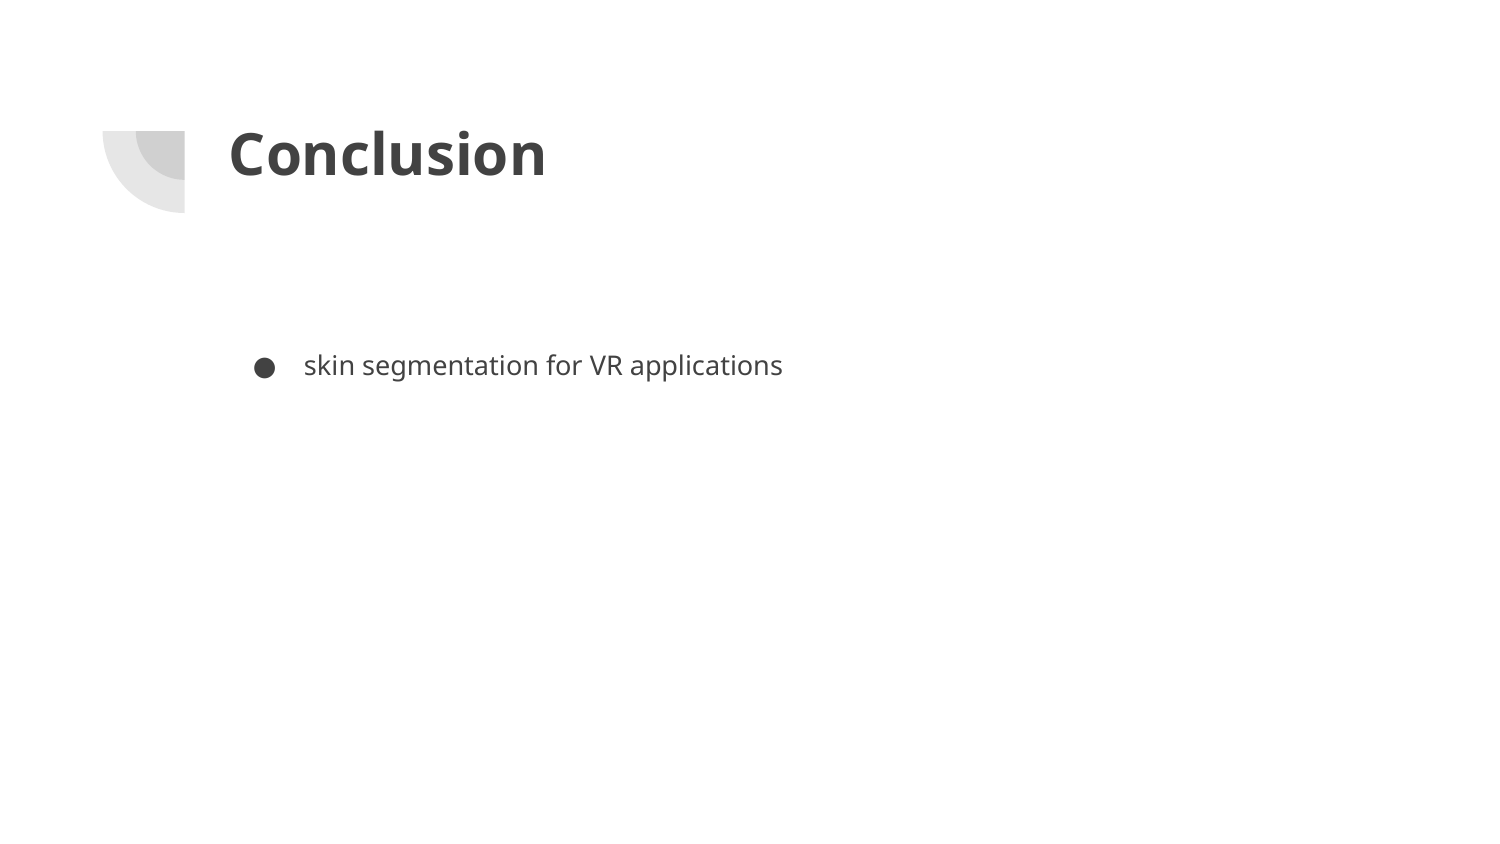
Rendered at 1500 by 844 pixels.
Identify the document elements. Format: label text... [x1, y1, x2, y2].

title Conclusion [213, 98, 1368, 263]
list skin segmentation for VR applications [213, 326, 1368, 744]
